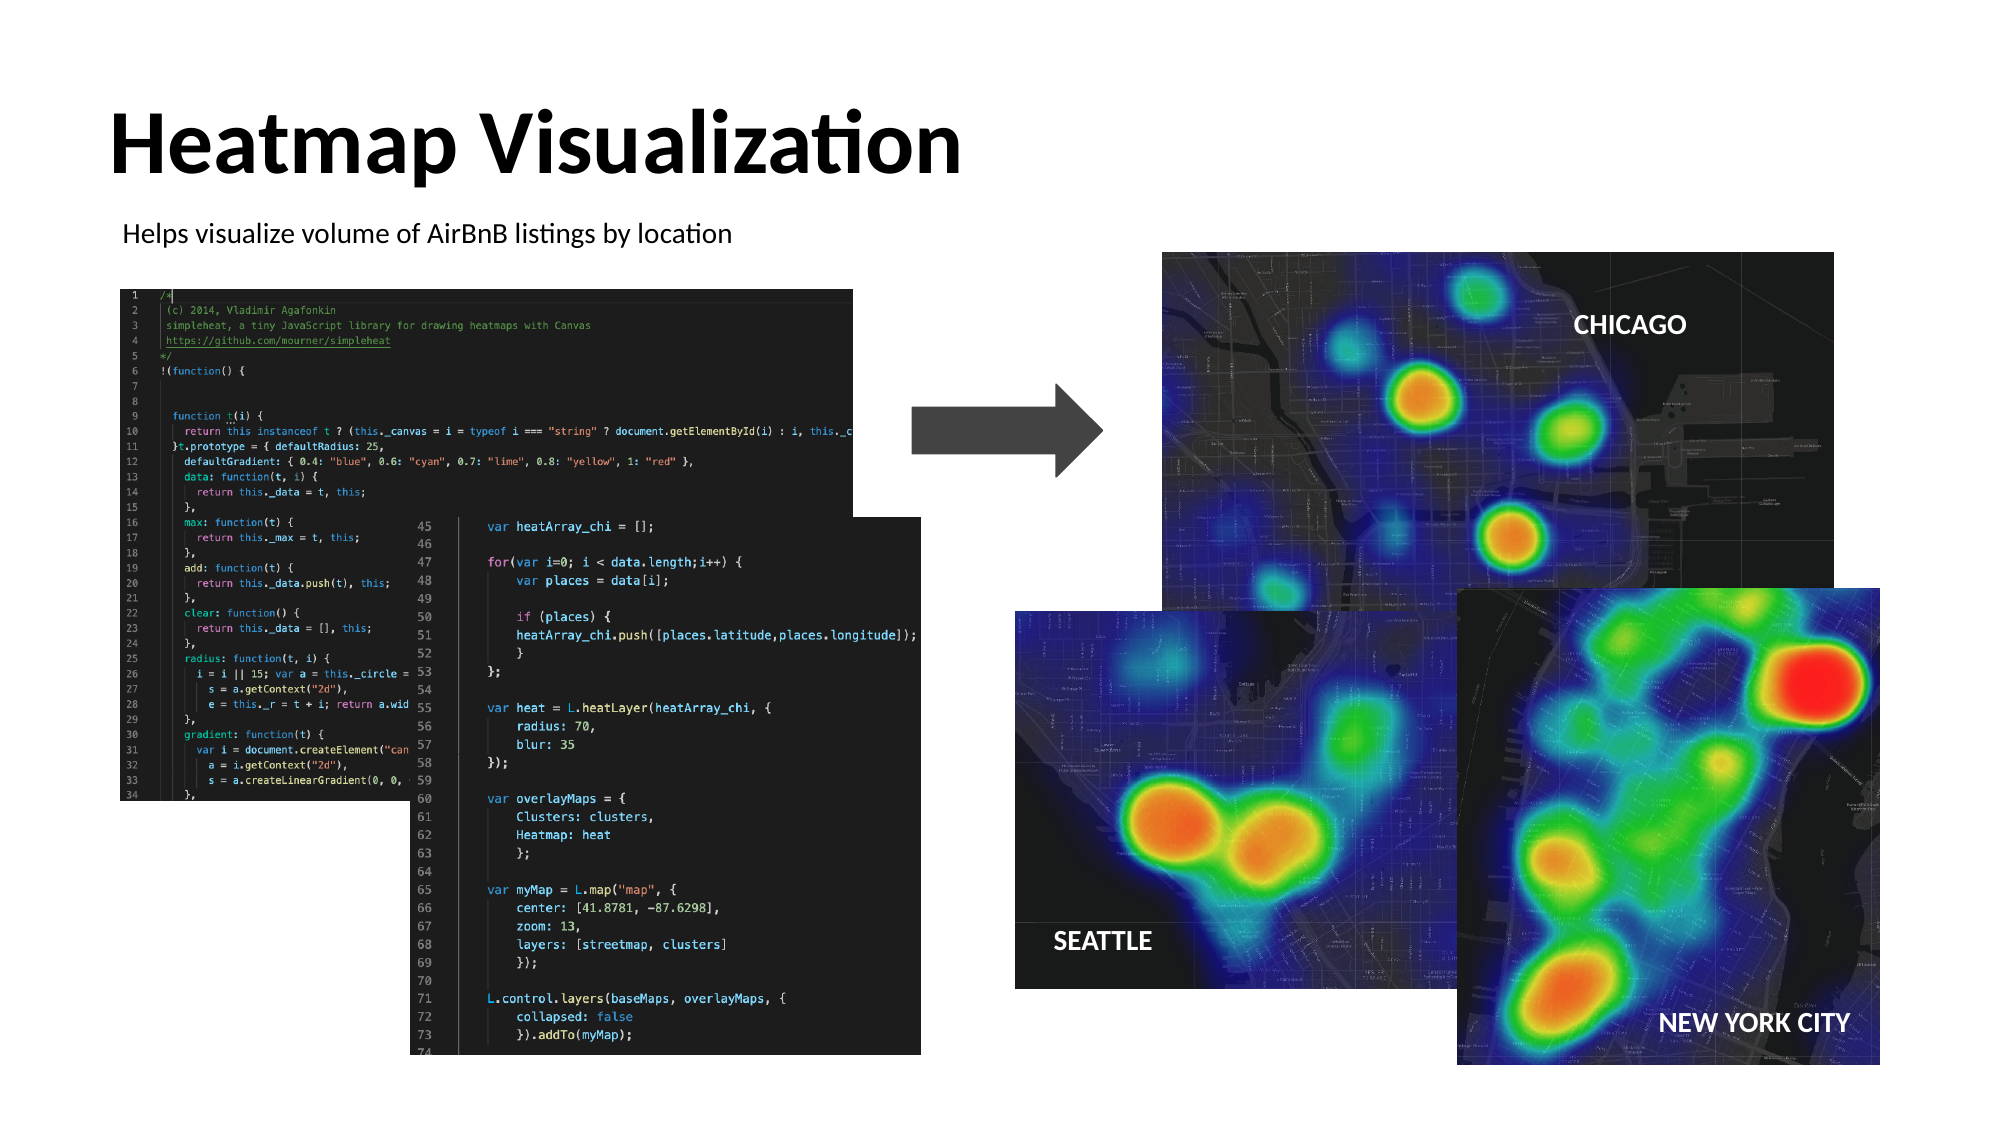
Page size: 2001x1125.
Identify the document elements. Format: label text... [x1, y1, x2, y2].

title Heatmap Visualization [94, 35, 1820, 253]
picture [1014, 252, 1880, 1065]
picture [119, 289, 921, 1055]
text_box [912, 384, 1103, 477]
text_box Helps visualize volume of AirBnB listings by location [107, 198, 1278, 264]
